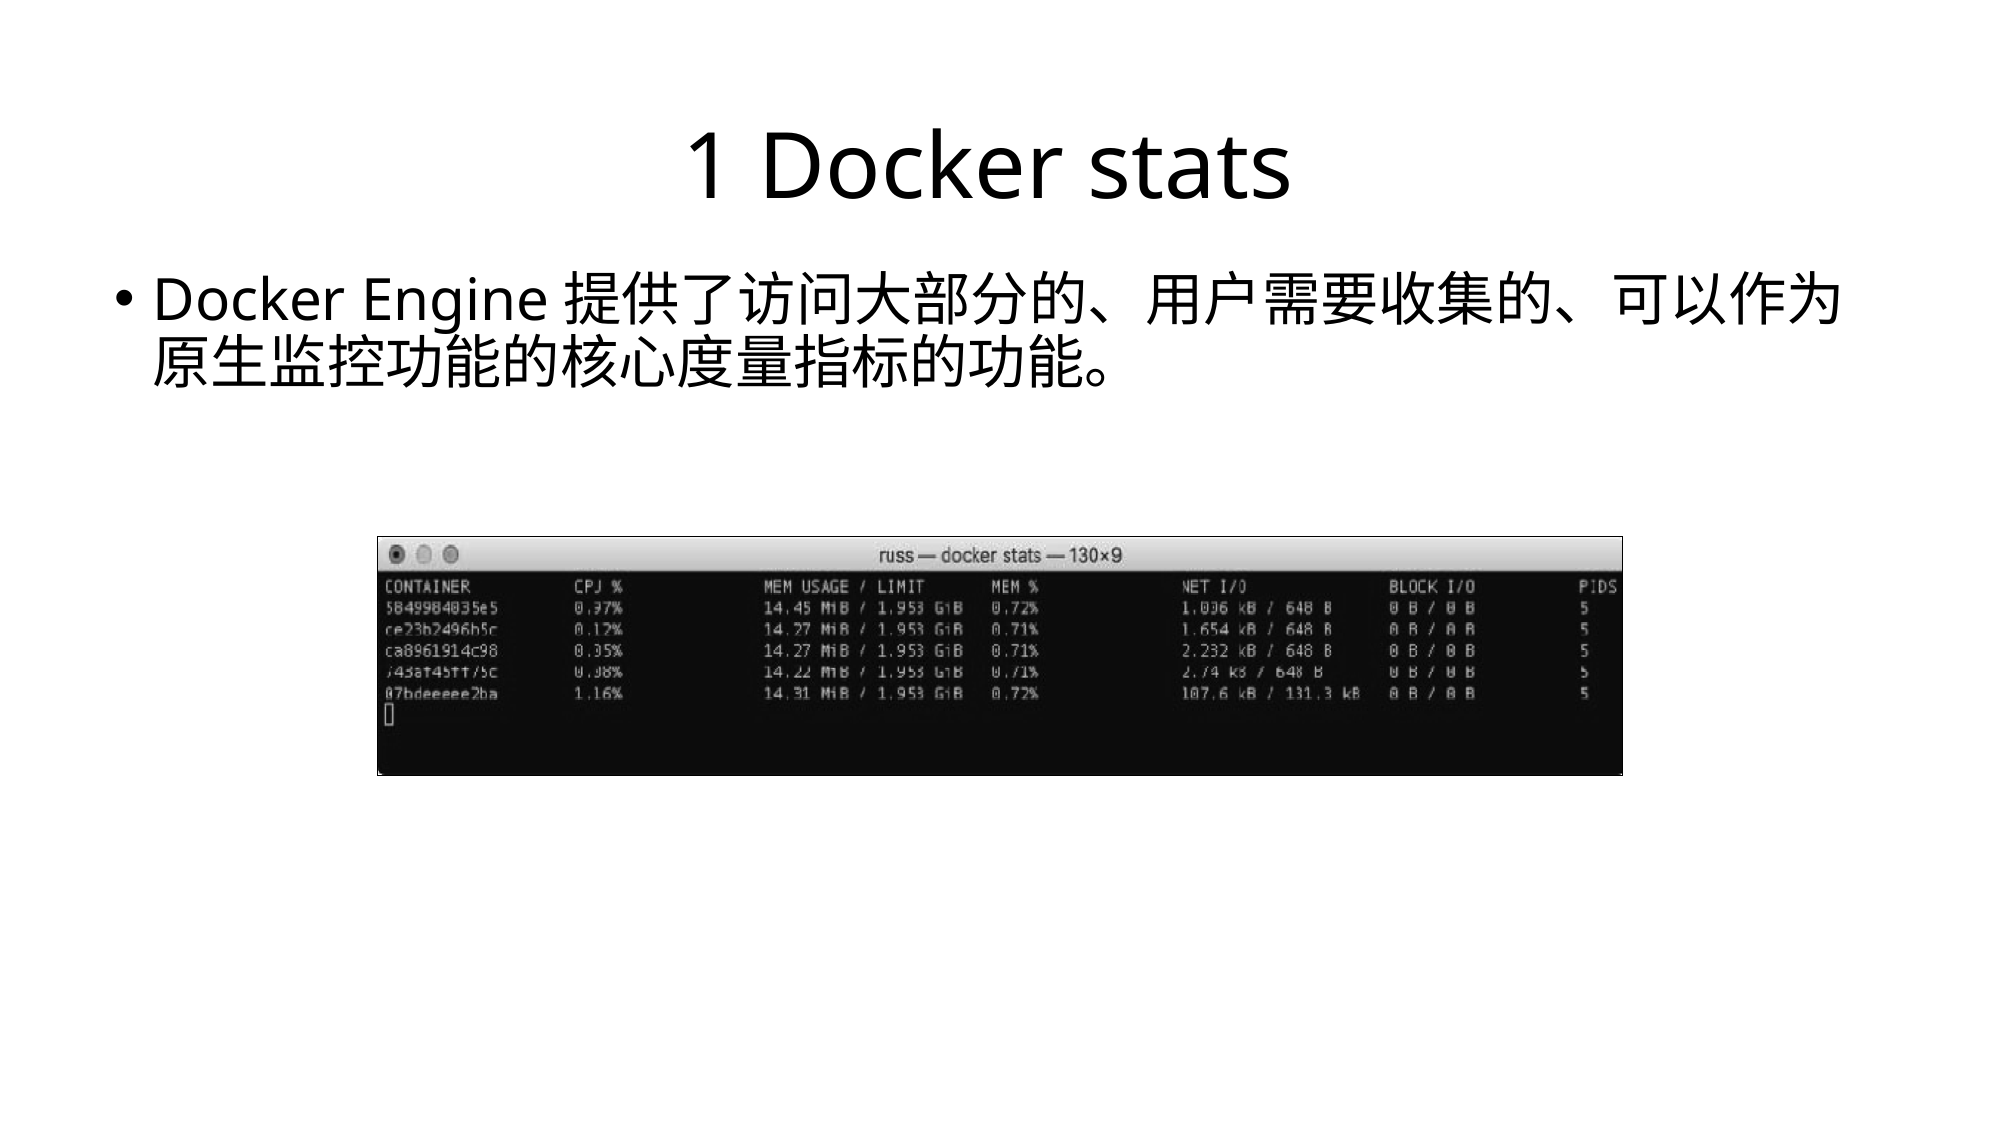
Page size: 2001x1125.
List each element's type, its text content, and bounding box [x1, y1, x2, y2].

list Docker Engine提供了访问大部分的、用户需要收集的、可以作为原生监控功能的核心度量指标的功能。 [99, 262, 1900, 1035]
title 1 Docker stats [137, 59, 1863, 262]
picture [377, 537, 1623, 776]
